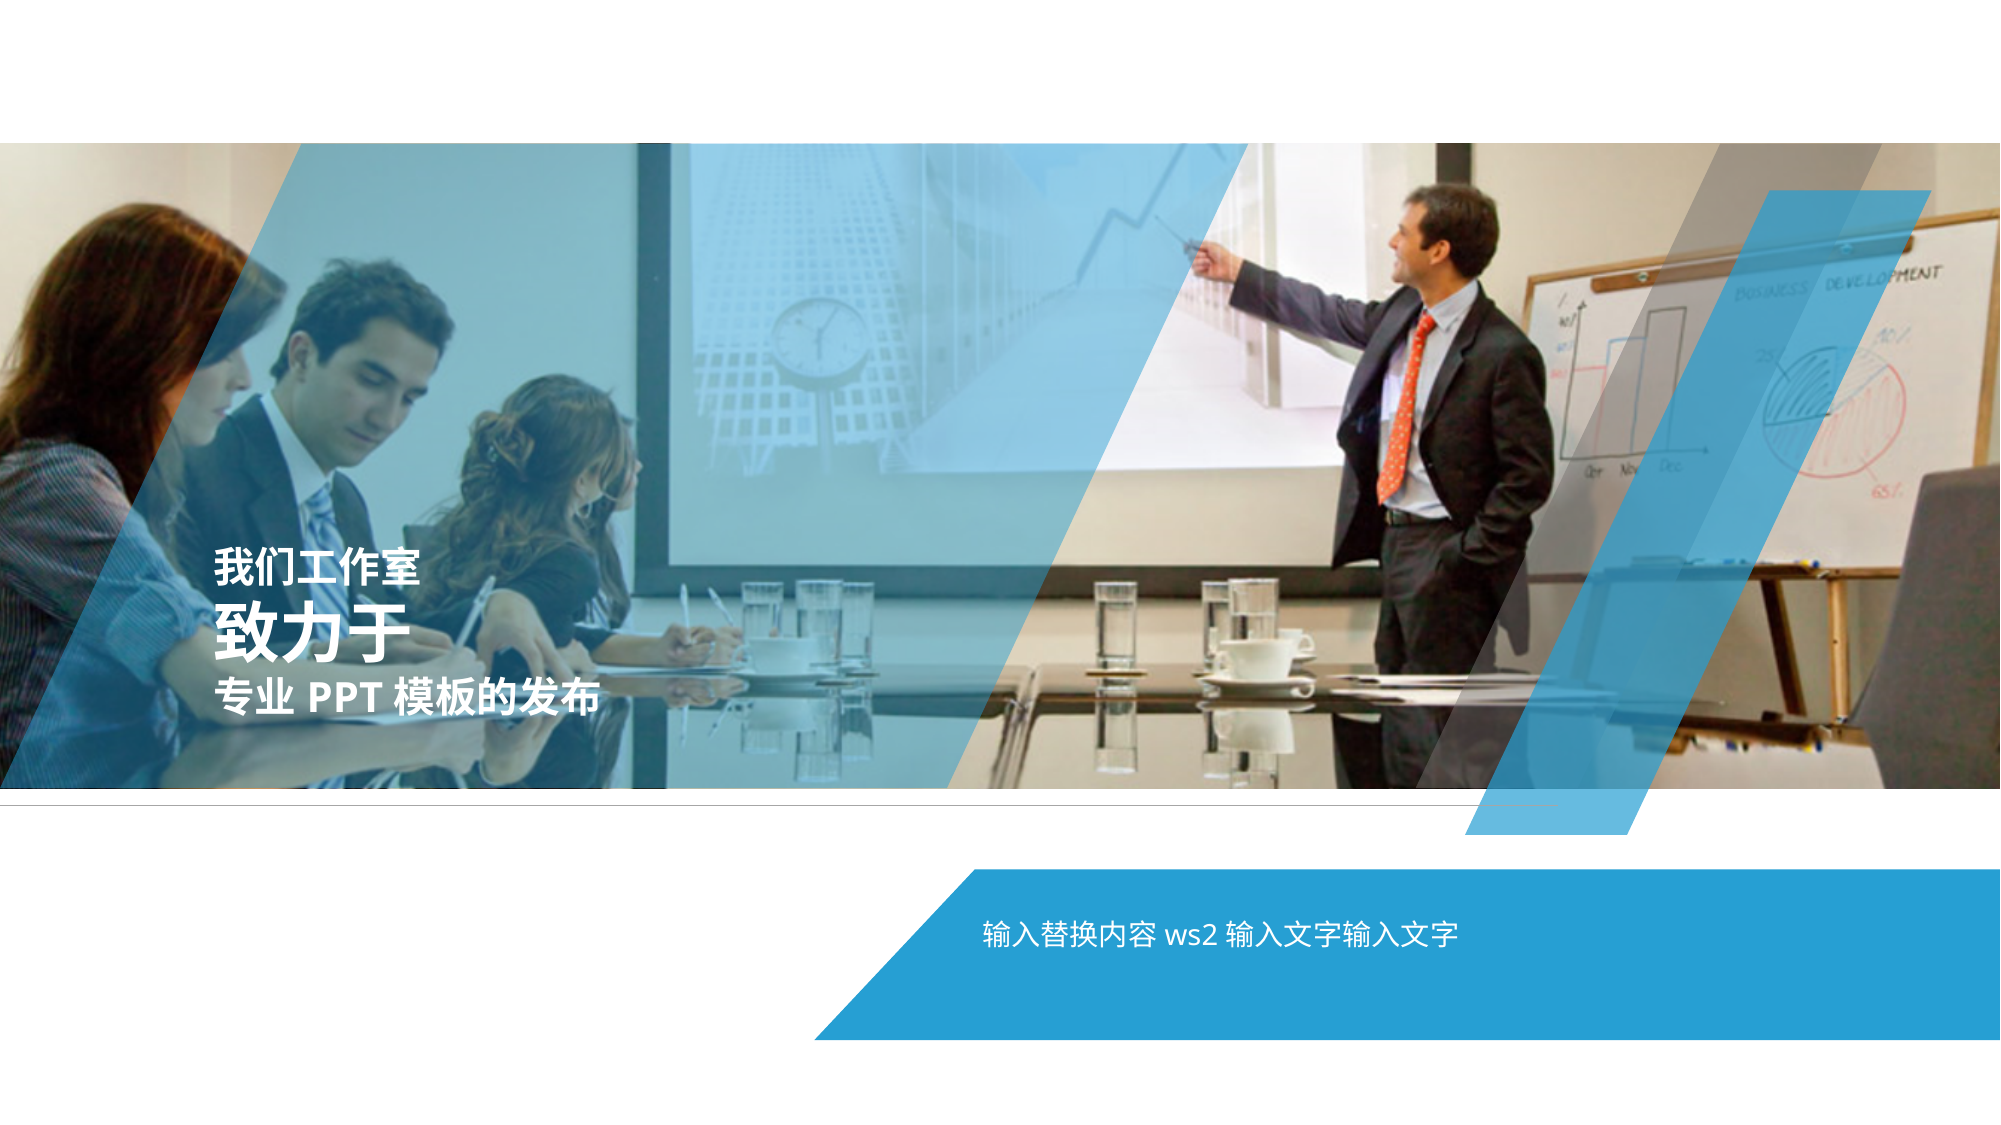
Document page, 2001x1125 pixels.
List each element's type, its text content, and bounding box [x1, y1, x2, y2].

text_box [811, 868, 2000, 1042]
text_box [1463, 789, 1650, 836]
text_box 输入替换内容ws2输入文字输入文字 [967, 909, 1976, 959]
picture [0, 143, 2000, 789]
